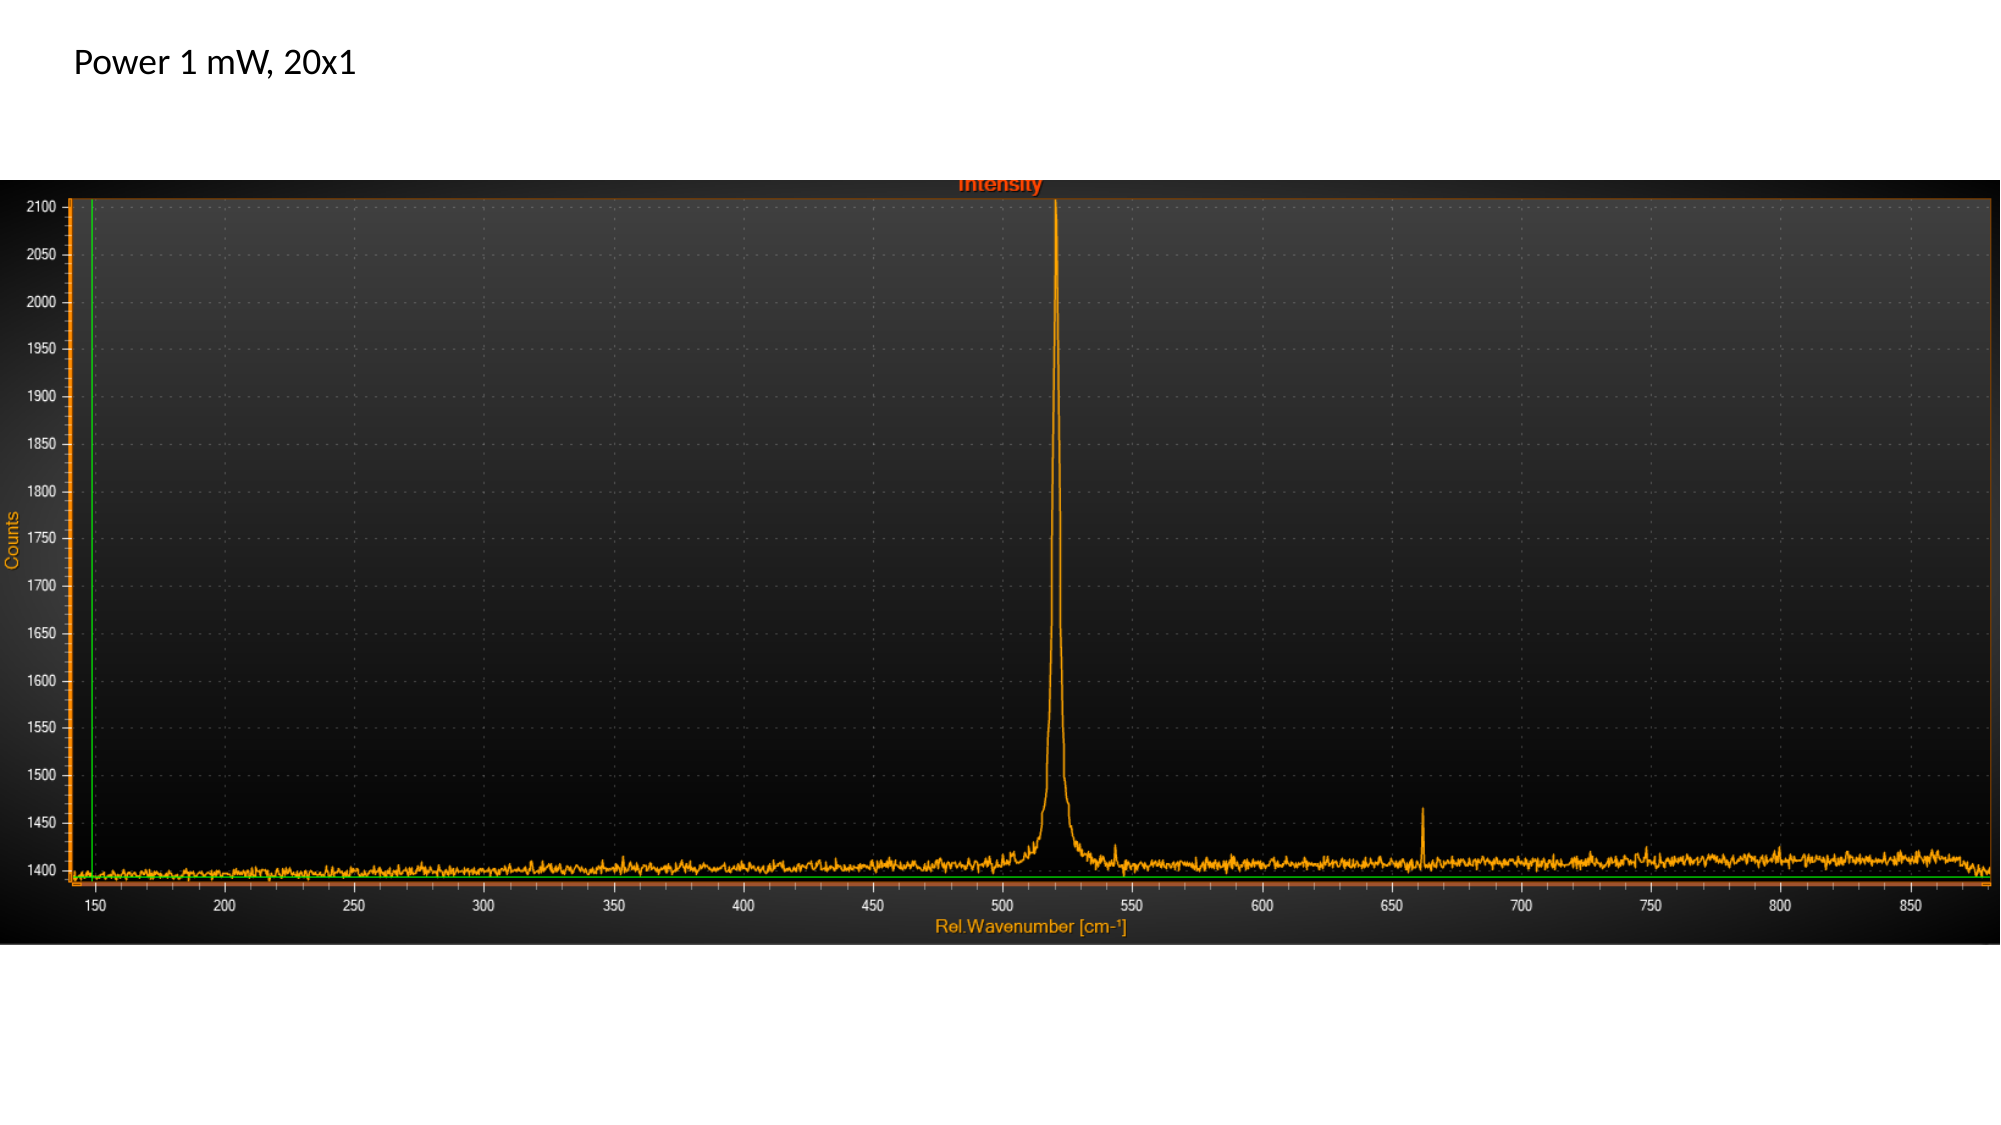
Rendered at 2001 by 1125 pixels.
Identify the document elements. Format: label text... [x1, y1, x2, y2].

text_box Power 1 mW, 20x1 [58, 29, 829, 90]
picture [0, 180, 2000, 945]
